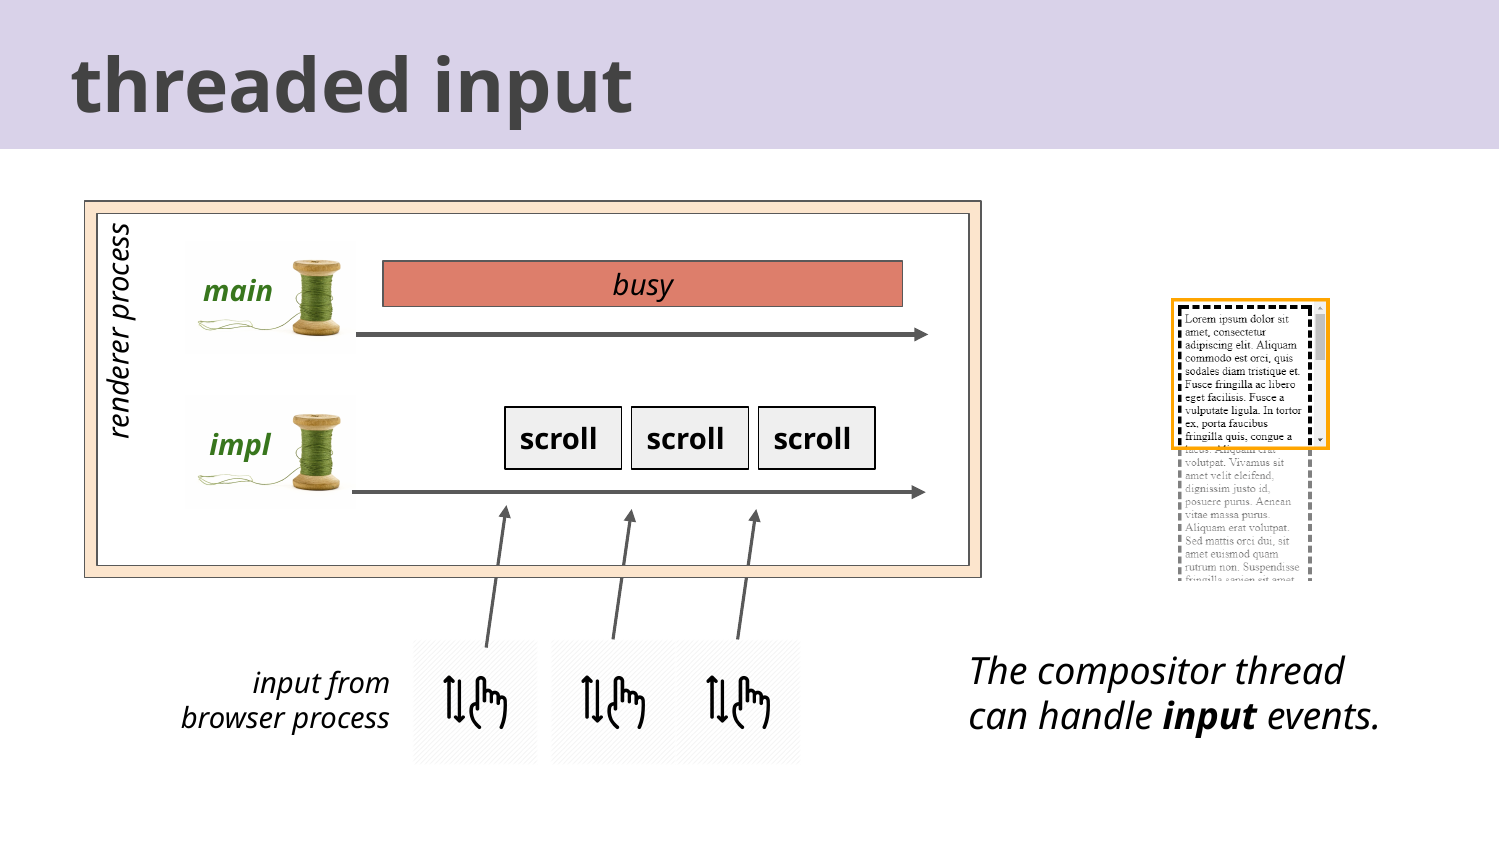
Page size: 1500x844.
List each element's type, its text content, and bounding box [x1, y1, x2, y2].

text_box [612, 508, 632, 640]
picture [184, 241, 357, 355]
picture [411, 639, 538, 765]
text_box scroll [504, 406, 622, 470]
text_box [737, 508, 757, 640]
text_box [0, 0, 1499, 149]
text_box The compositor thread can handle input events. [953, 631, 1473, 781]
text_box threaded input [55, 0, 1465, 142]
text_box busy [383, 261, 903, 307]
picture [184, 395, 357, 509]
text_box input from browser process [147, 649, 406, 713]
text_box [485, 504, 507, 648]
text_box scroll [631, 406, 749, 470]
text_box renderer process [84, 207, 147, 510]
text_box [84, 201, 982, 578]
picture [549, 639, 801, 765]
picture [1157, 193, 1381, 581]
text_box scroll [758, 406, 876, 470]
